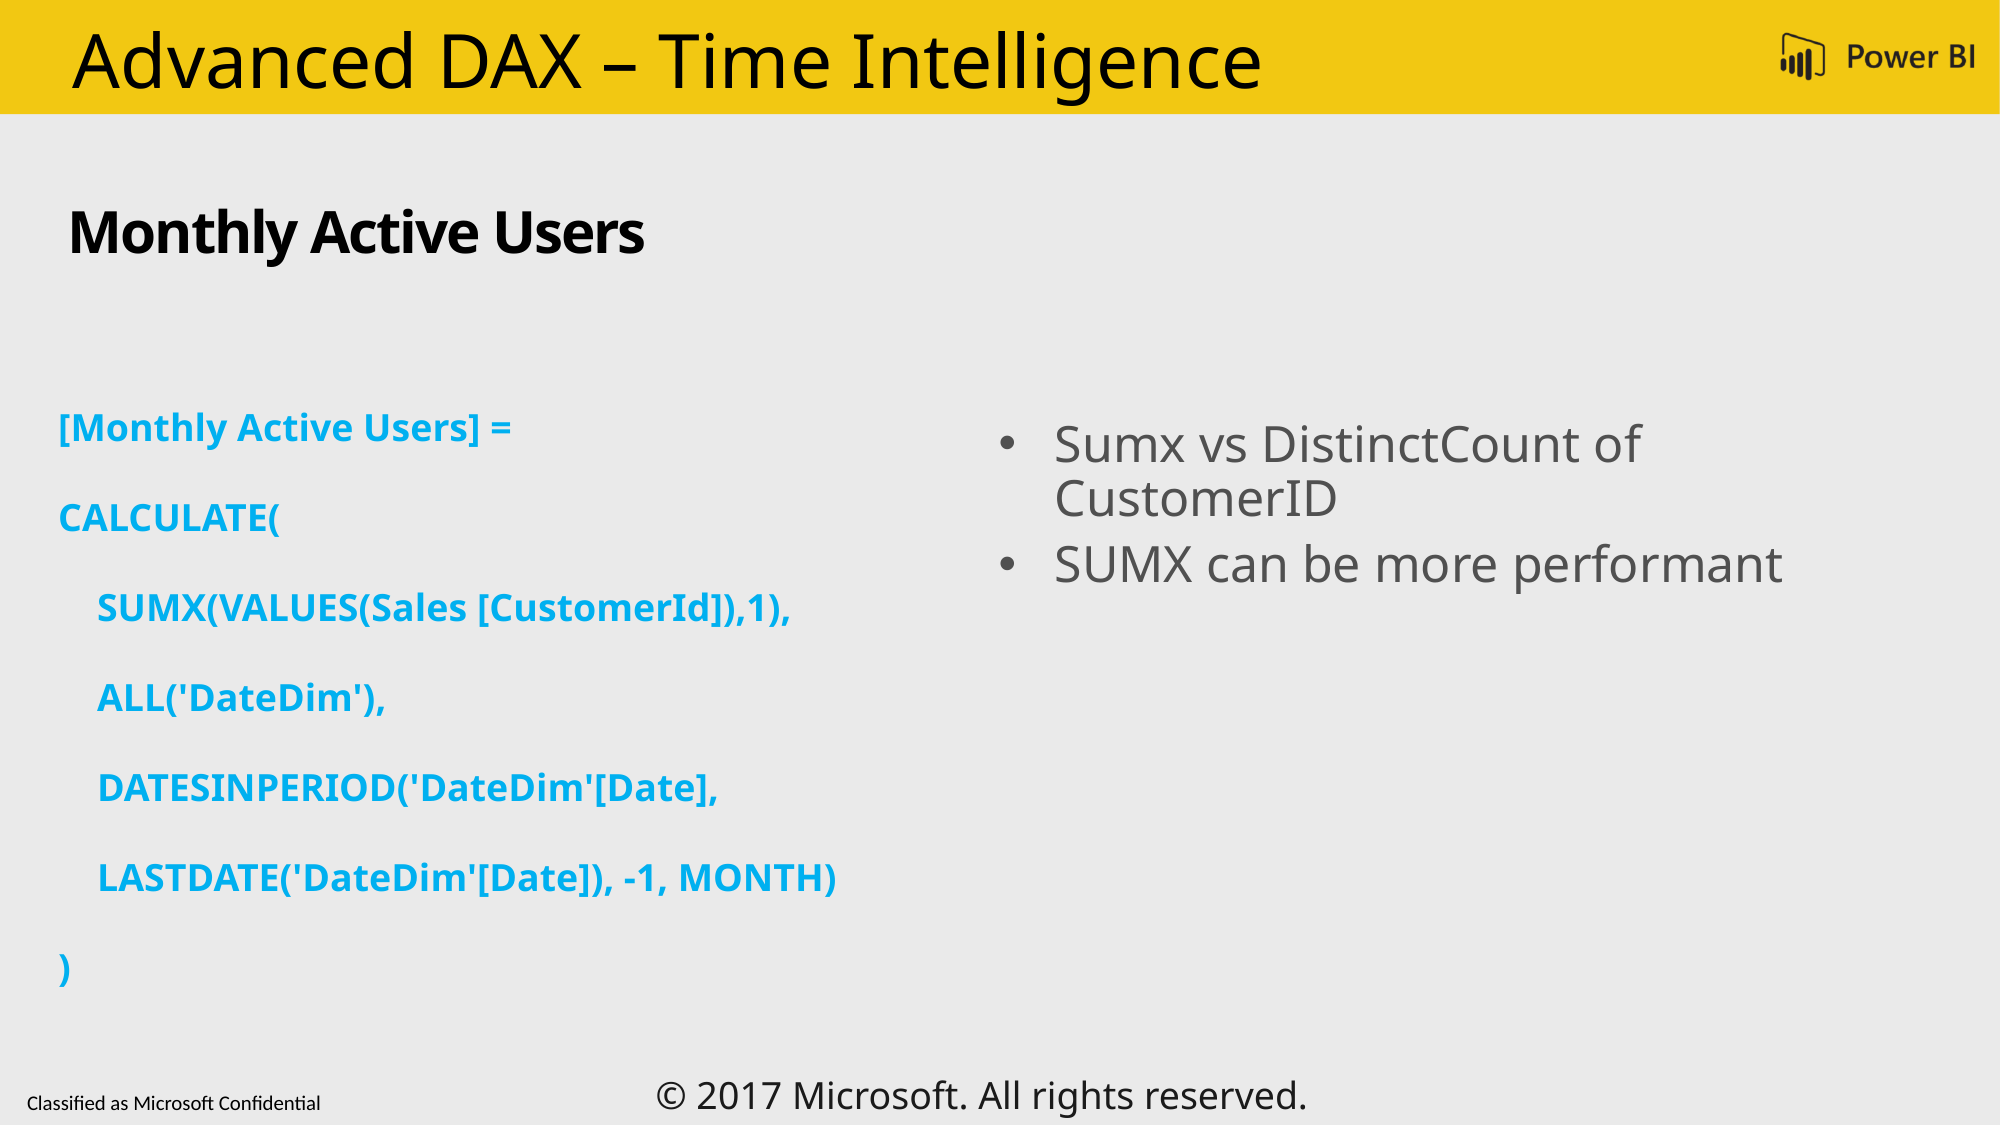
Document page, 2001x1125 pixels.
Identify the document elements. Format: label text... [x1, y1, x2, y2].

text_box [0, 0, 2000, 115]
text_box Sumx vs DistinctCount of CustomerID SUMX can be more performant [908, 411, 1909, 601]
text_box [Monthly Active Users] = CALCULATE( SUMX(VALUES(Sales [CustomerId]),1), ALL('DateDim'), DATESINPERIOD('DateDim'[Date], LASTDATE('DateDim'[Date]), -1, MONTH) ) [58, 404, 969, 990]
picture [1768, 23, 1985, 91]
text_box Advanced DAX – Time Intelligence [58, 5, 1879, 111]
title Monthly Active Users [43, 188, 1956, 275]
